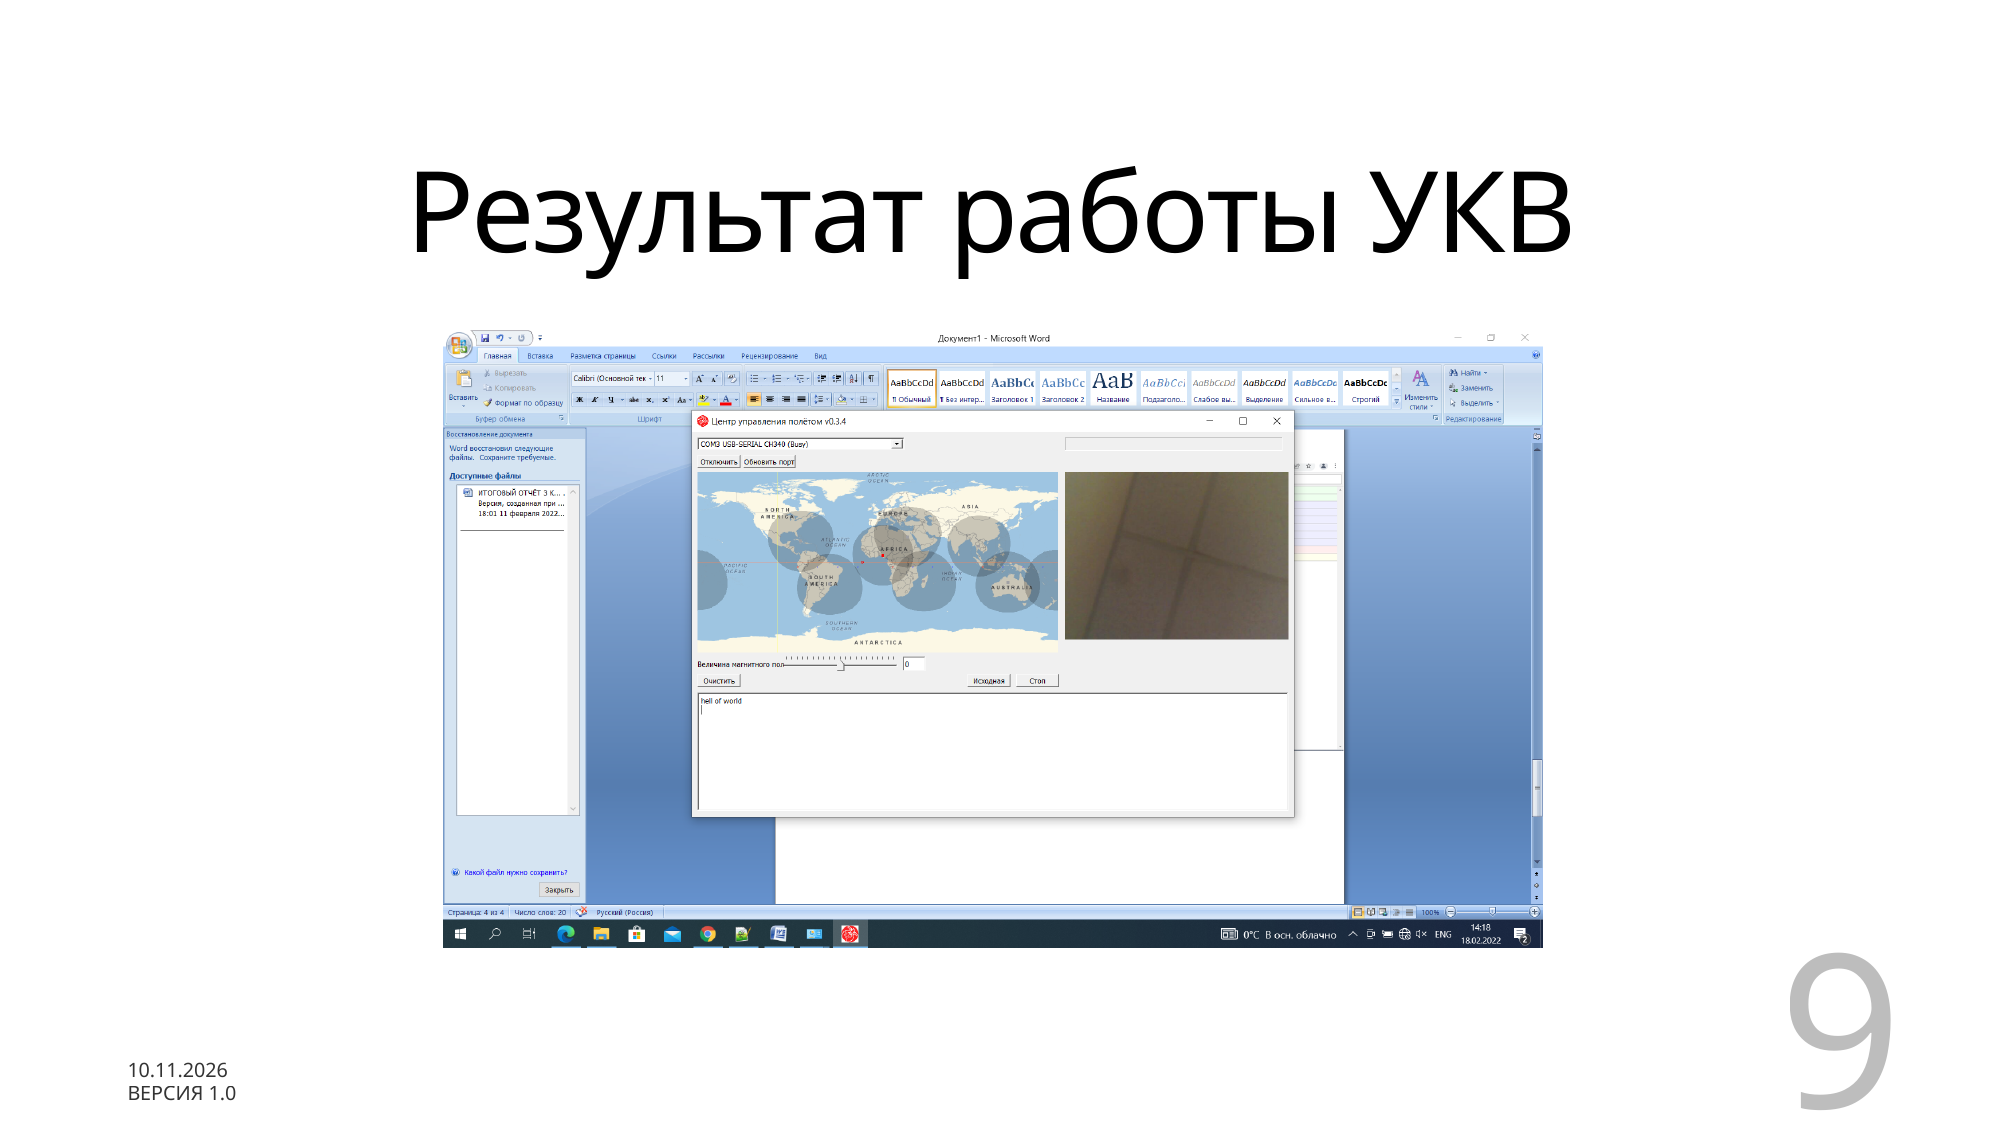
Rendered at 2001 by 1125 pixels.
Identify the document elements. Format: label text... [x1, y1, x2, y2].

title Результат работы УКВ [107, 81, 1875, 354]
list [443, 329, 1543, 949]
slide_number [112, 1051, 788, 1075]
footer Версия 1.0 [112, 1075, 938, 1113]
slide_number 9 [1437, 963, 1918, 1125]
